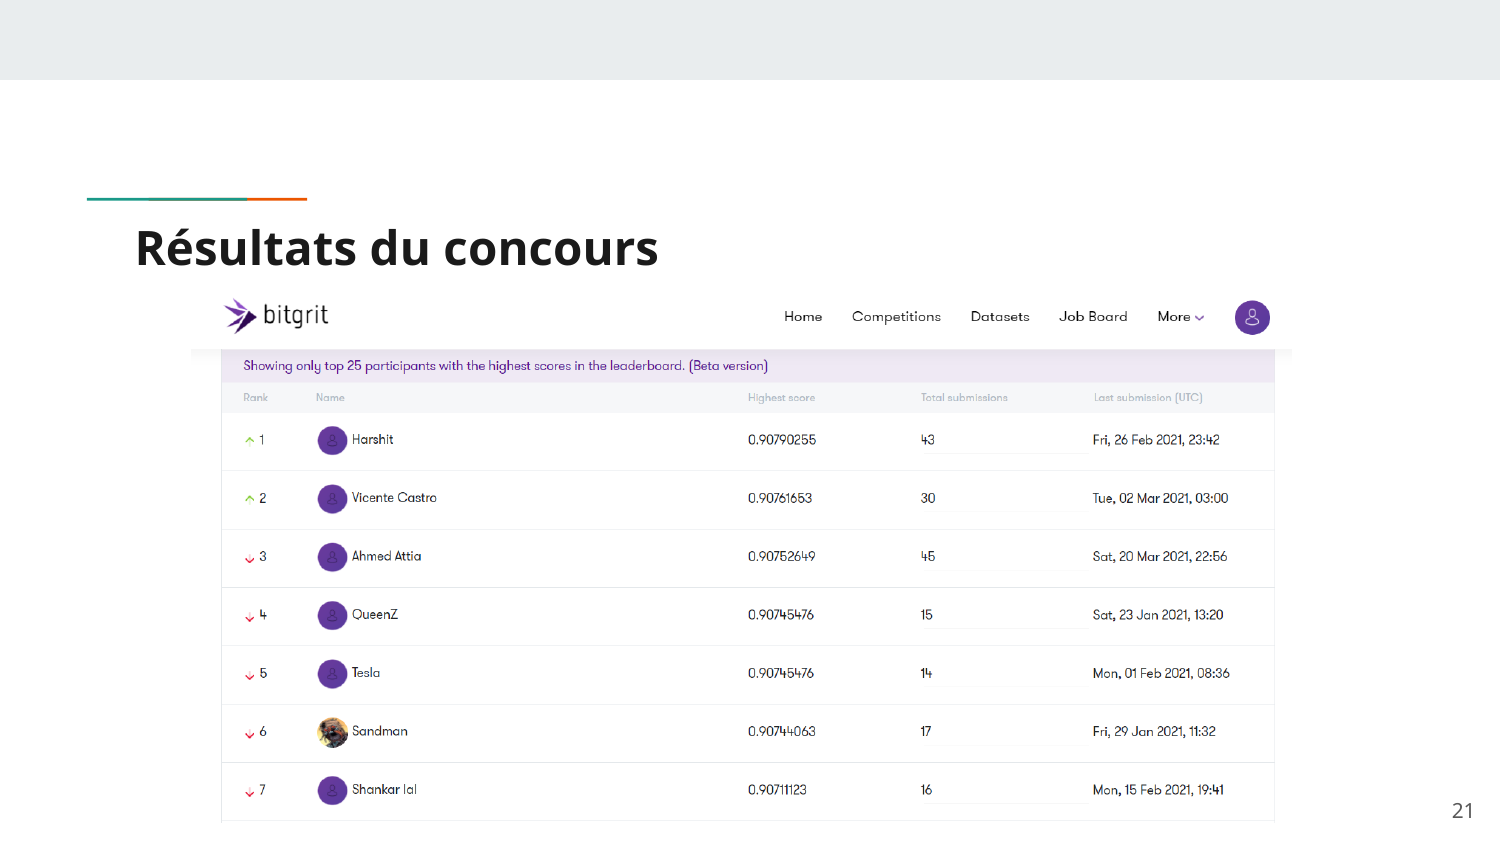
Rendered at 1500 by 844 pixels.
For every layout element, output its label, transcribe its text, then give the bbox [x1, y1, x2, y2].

slide_number ‹#› [1400, 779, 1491, 844]
title Résultats du concours [119, 203, 1044, 291]
picture [191, 290, 1293, 823]
